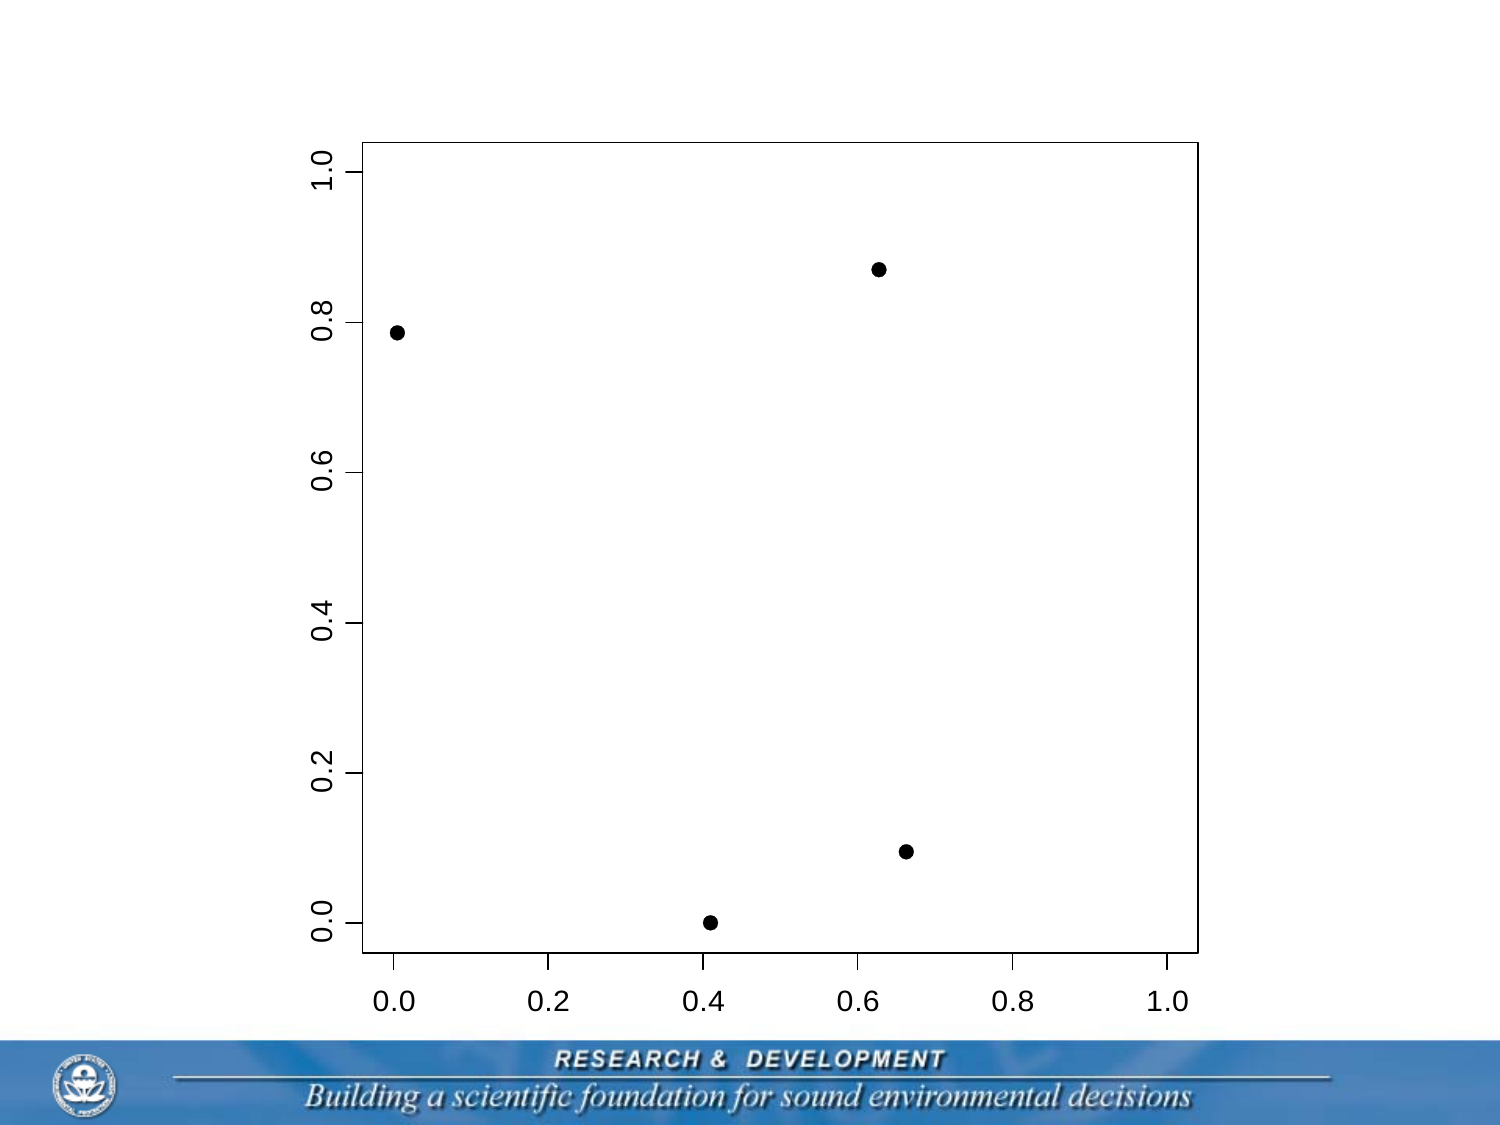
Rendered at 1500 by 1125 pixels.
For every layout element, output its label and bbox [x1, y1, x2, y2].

text_box [0, 0, 1500, 1125]
